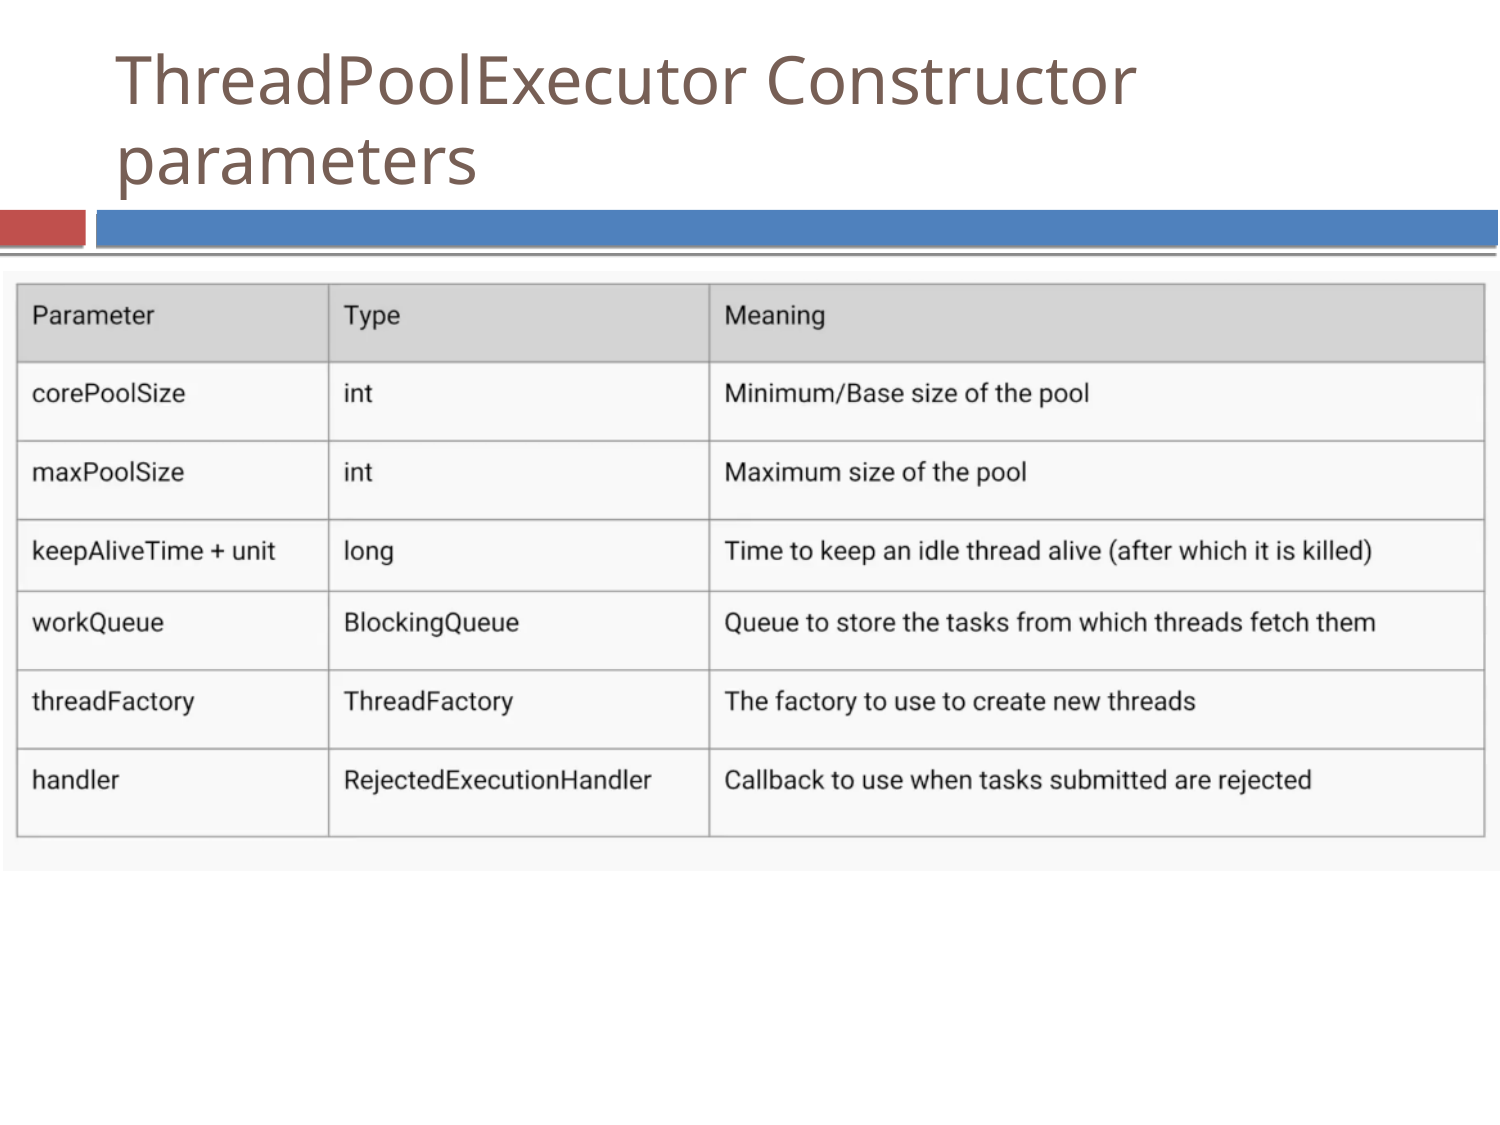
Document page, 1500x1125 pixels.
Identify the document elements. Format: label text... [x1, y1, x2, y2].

text_box ThreadPoolExecutor Constructor parameters [100, 37, 1437, 199]
picture [3, 271, 1500, 872]
